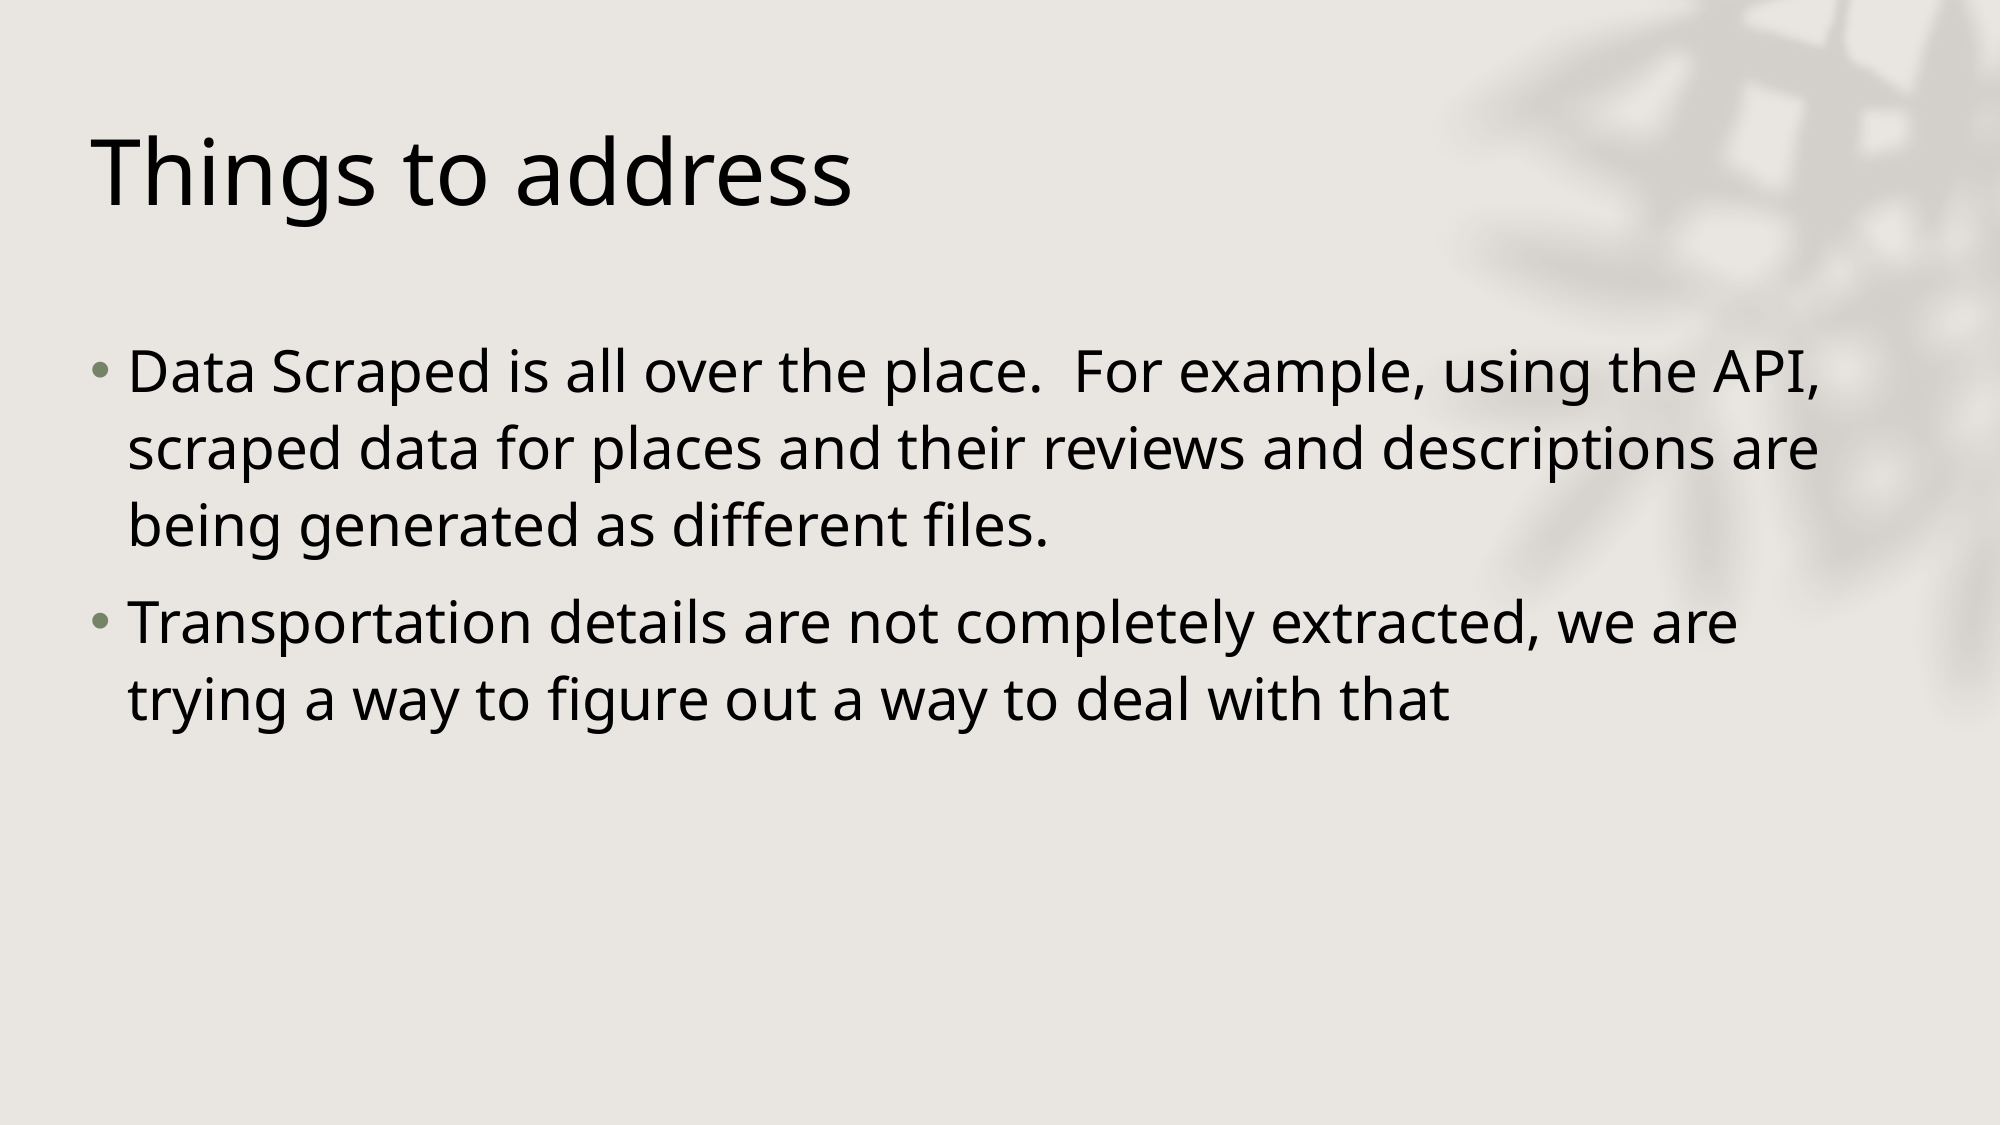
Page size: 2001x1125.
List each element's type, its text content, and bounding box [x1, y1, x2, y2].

title Things to address [75, 60, 1863, 278]
list Data Scraped is all over the place. For example, using the API, scraped data for places and their reviews and descriptions are being generated as different files. Transportation details are not completely extracted, we are trying a way to figure out a way to deal with that [75, 319, 1925, 1009]
